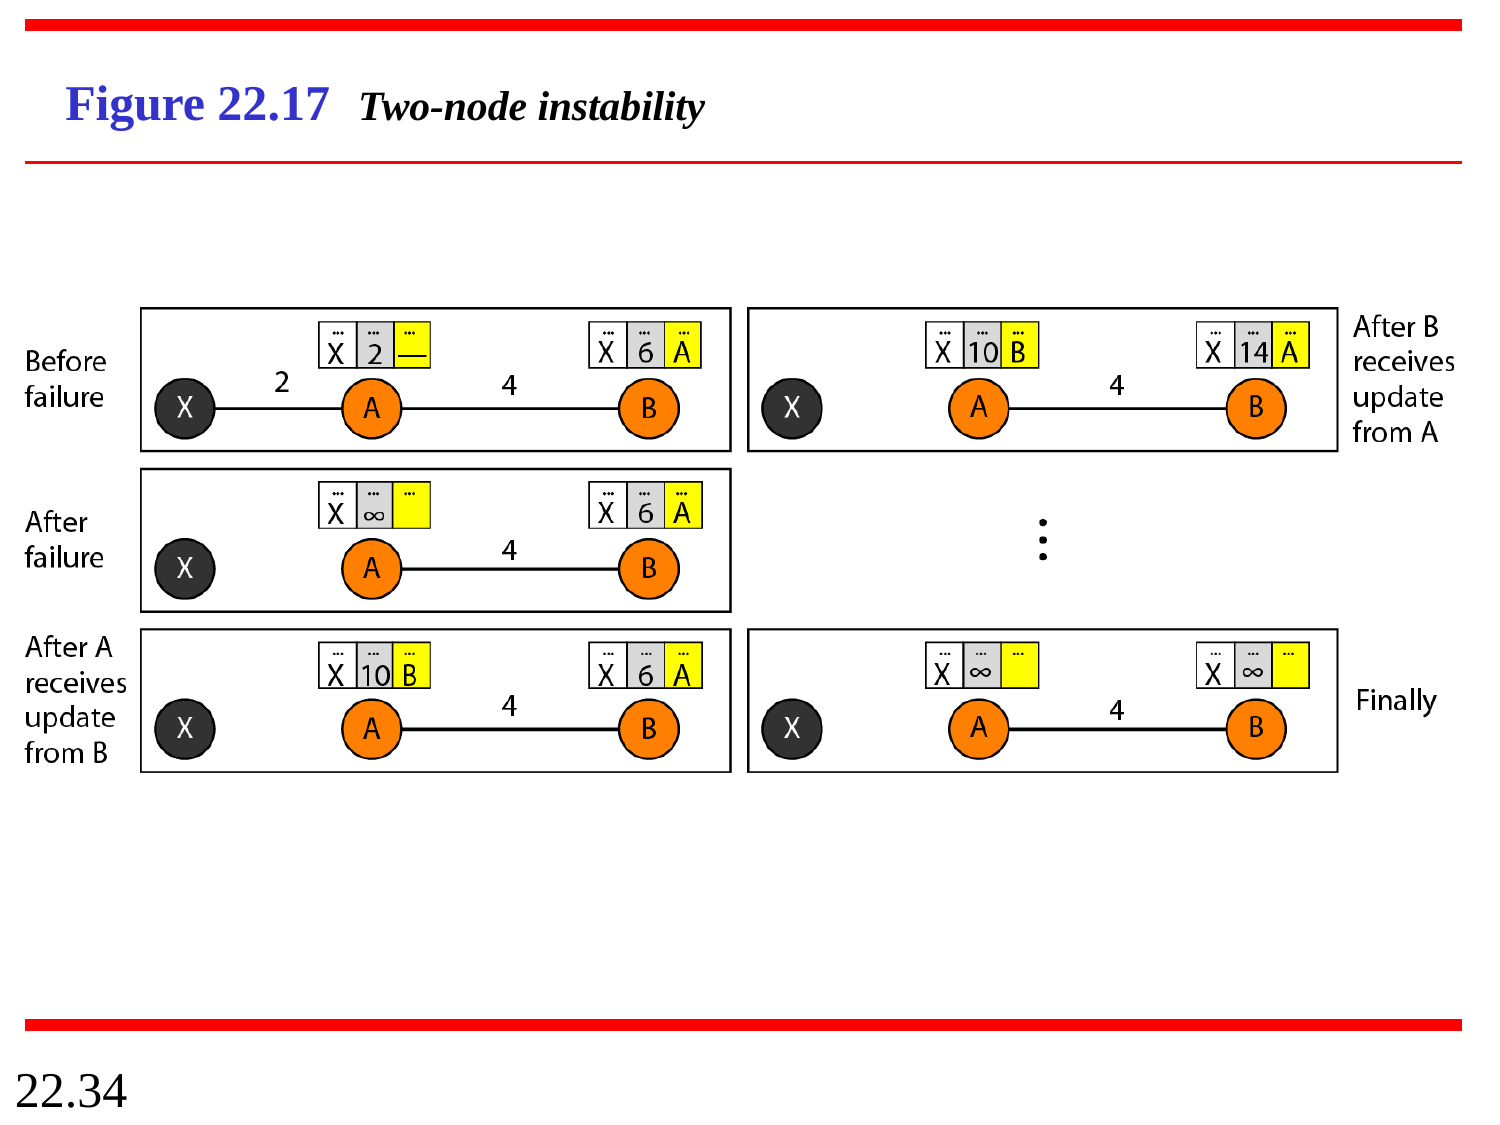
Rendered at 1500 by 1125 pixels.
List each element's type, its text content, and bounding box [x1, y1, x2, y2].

slide_number 22.34 [12, 1060, 134, 1125]
title Figure 22.17 Two-node instability [63, 68, 708, 259]
picture [24, 307, 1454, 773]
